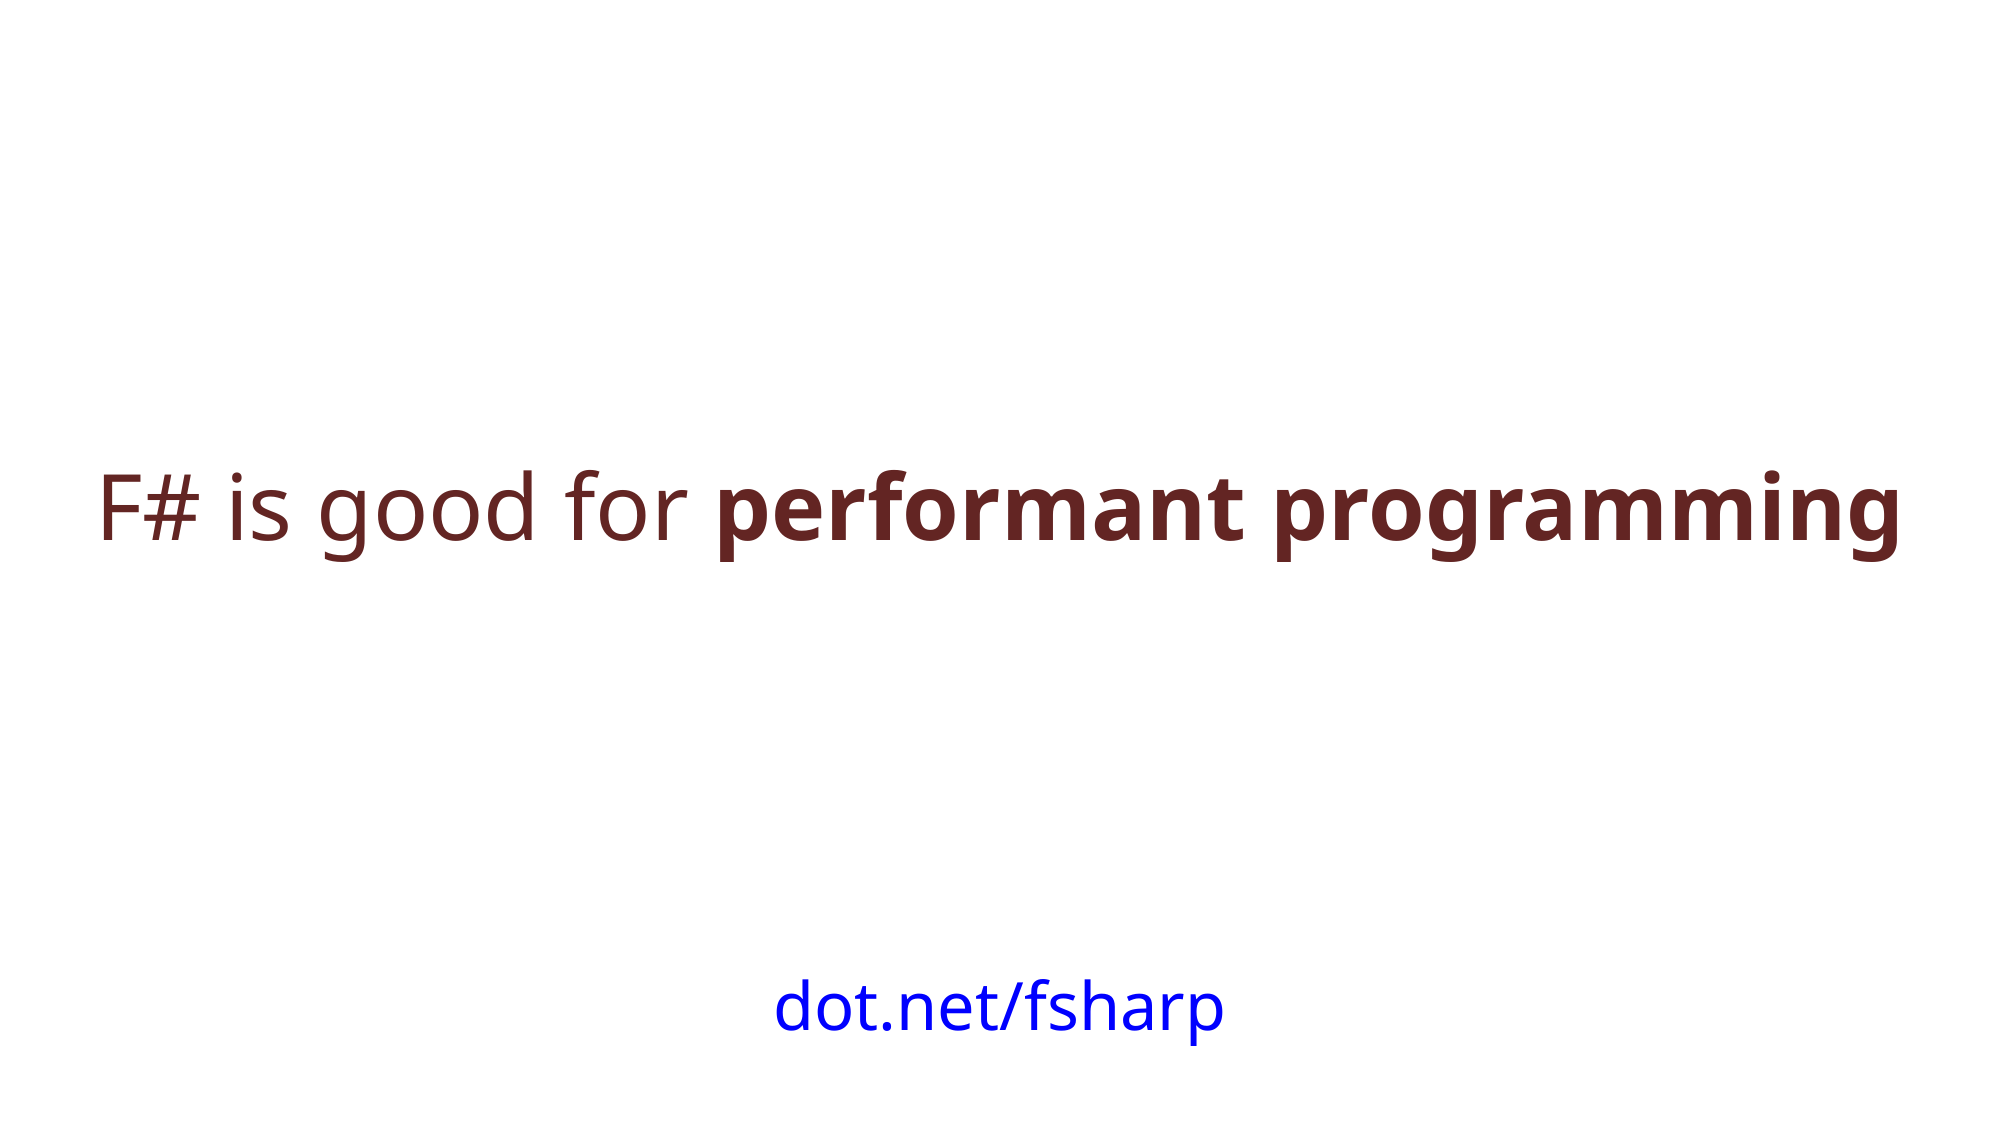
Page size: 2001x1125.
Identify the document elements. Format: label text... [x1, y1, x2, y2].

text_box dot.net/fsharp [758, 956, 1242, 1062]
text_box F# is good for performant programming [0, 453, 2000, 672]
